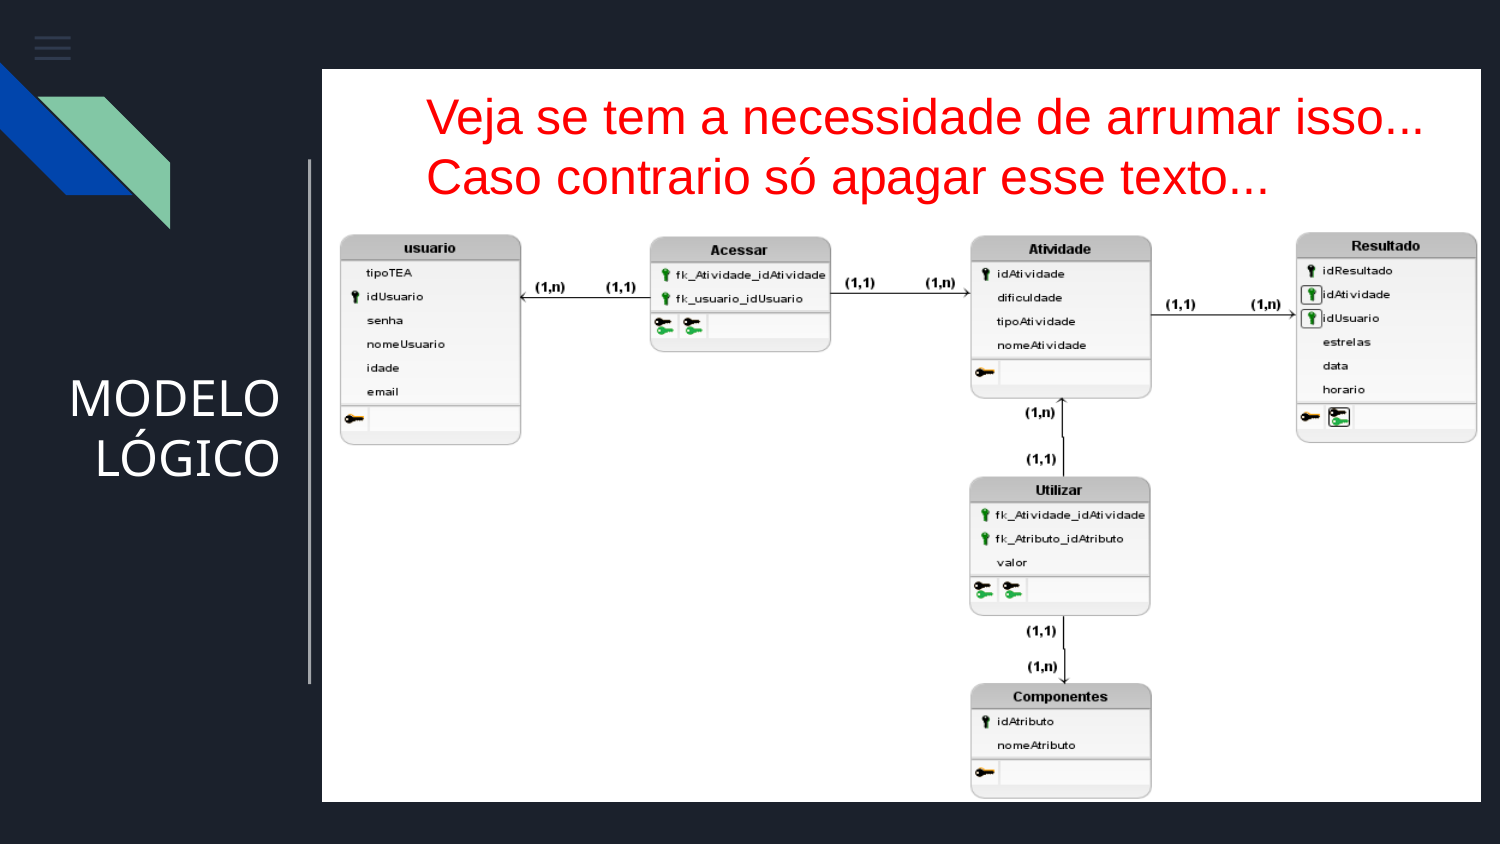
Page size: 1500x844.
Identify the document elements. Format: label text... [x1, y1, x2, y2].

picture [322, 69, 1482, 802]
title MODELO LÓGICO [18, 308, 297, 544]
